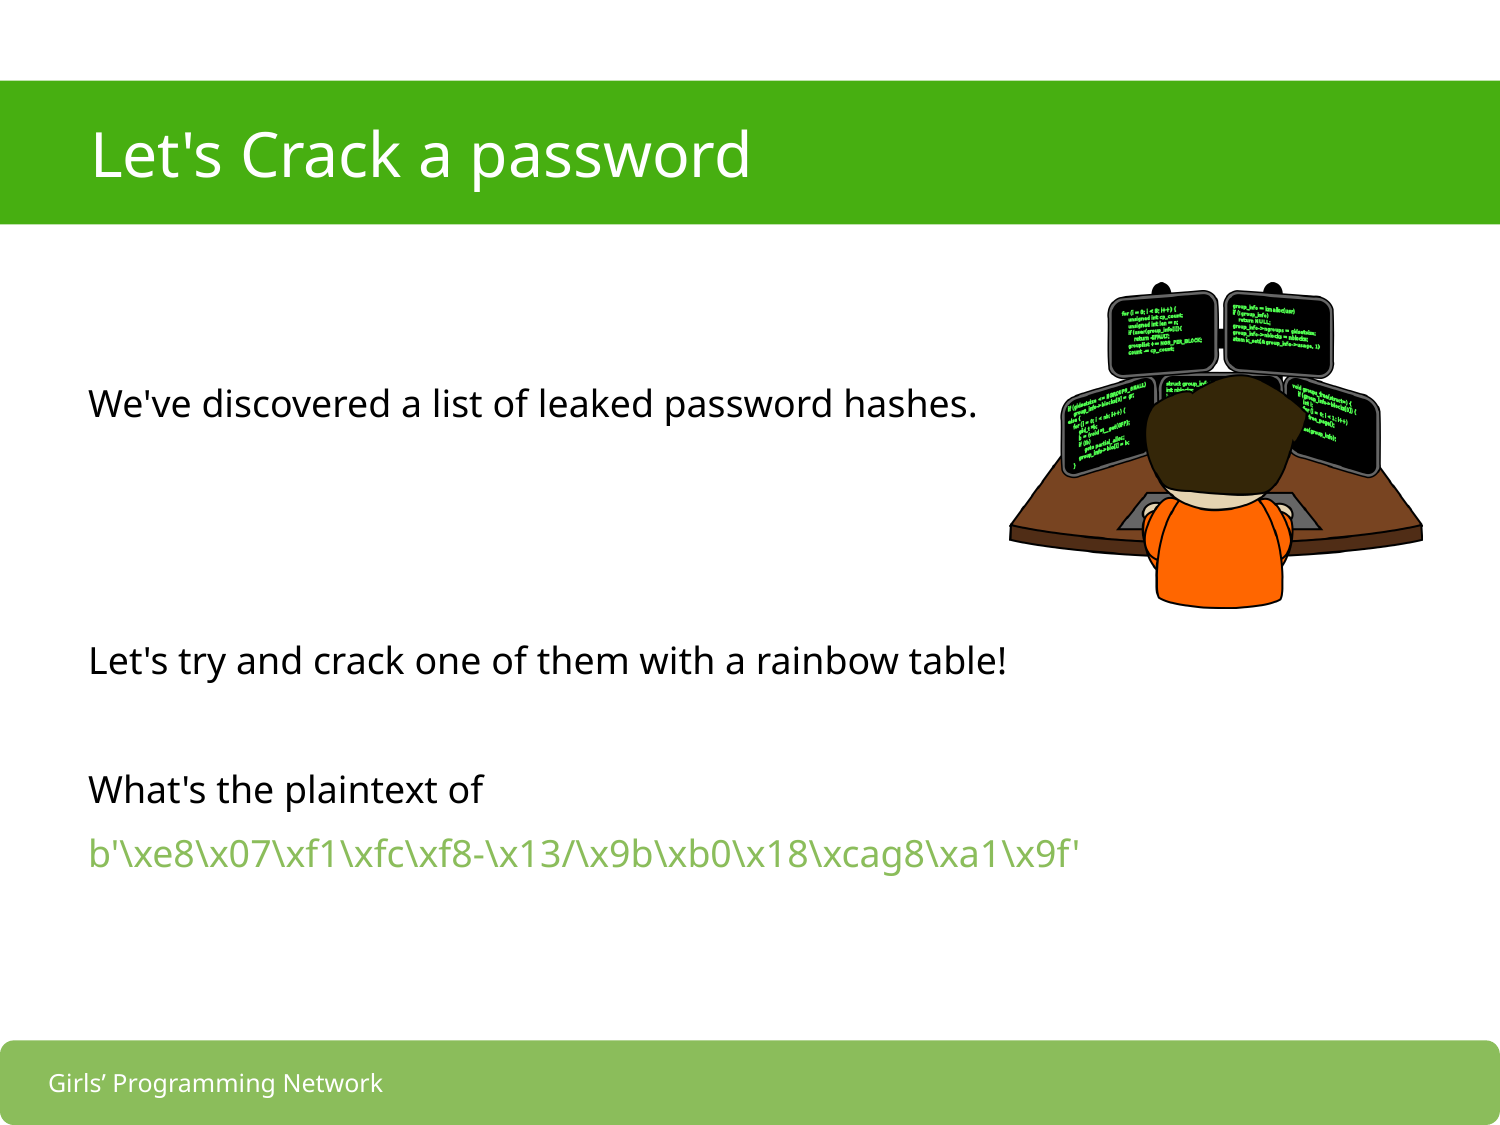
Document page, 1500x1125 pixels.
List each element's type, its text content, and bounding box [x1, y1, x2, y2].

picture [1009, 282, 1424, 609]
title Let's Crack a password [75, 80, 1425, 225]
list We've discovered a list of leaked password hashes. Let's try and crack one of them with a rainbow table! What's the plaintext of b'\xe8\x07\xf1\xfc\xf8-\x13/\x9b\xb0\x18\xcag8\xa1\x9f' [73, 236, 1423, 1027]
